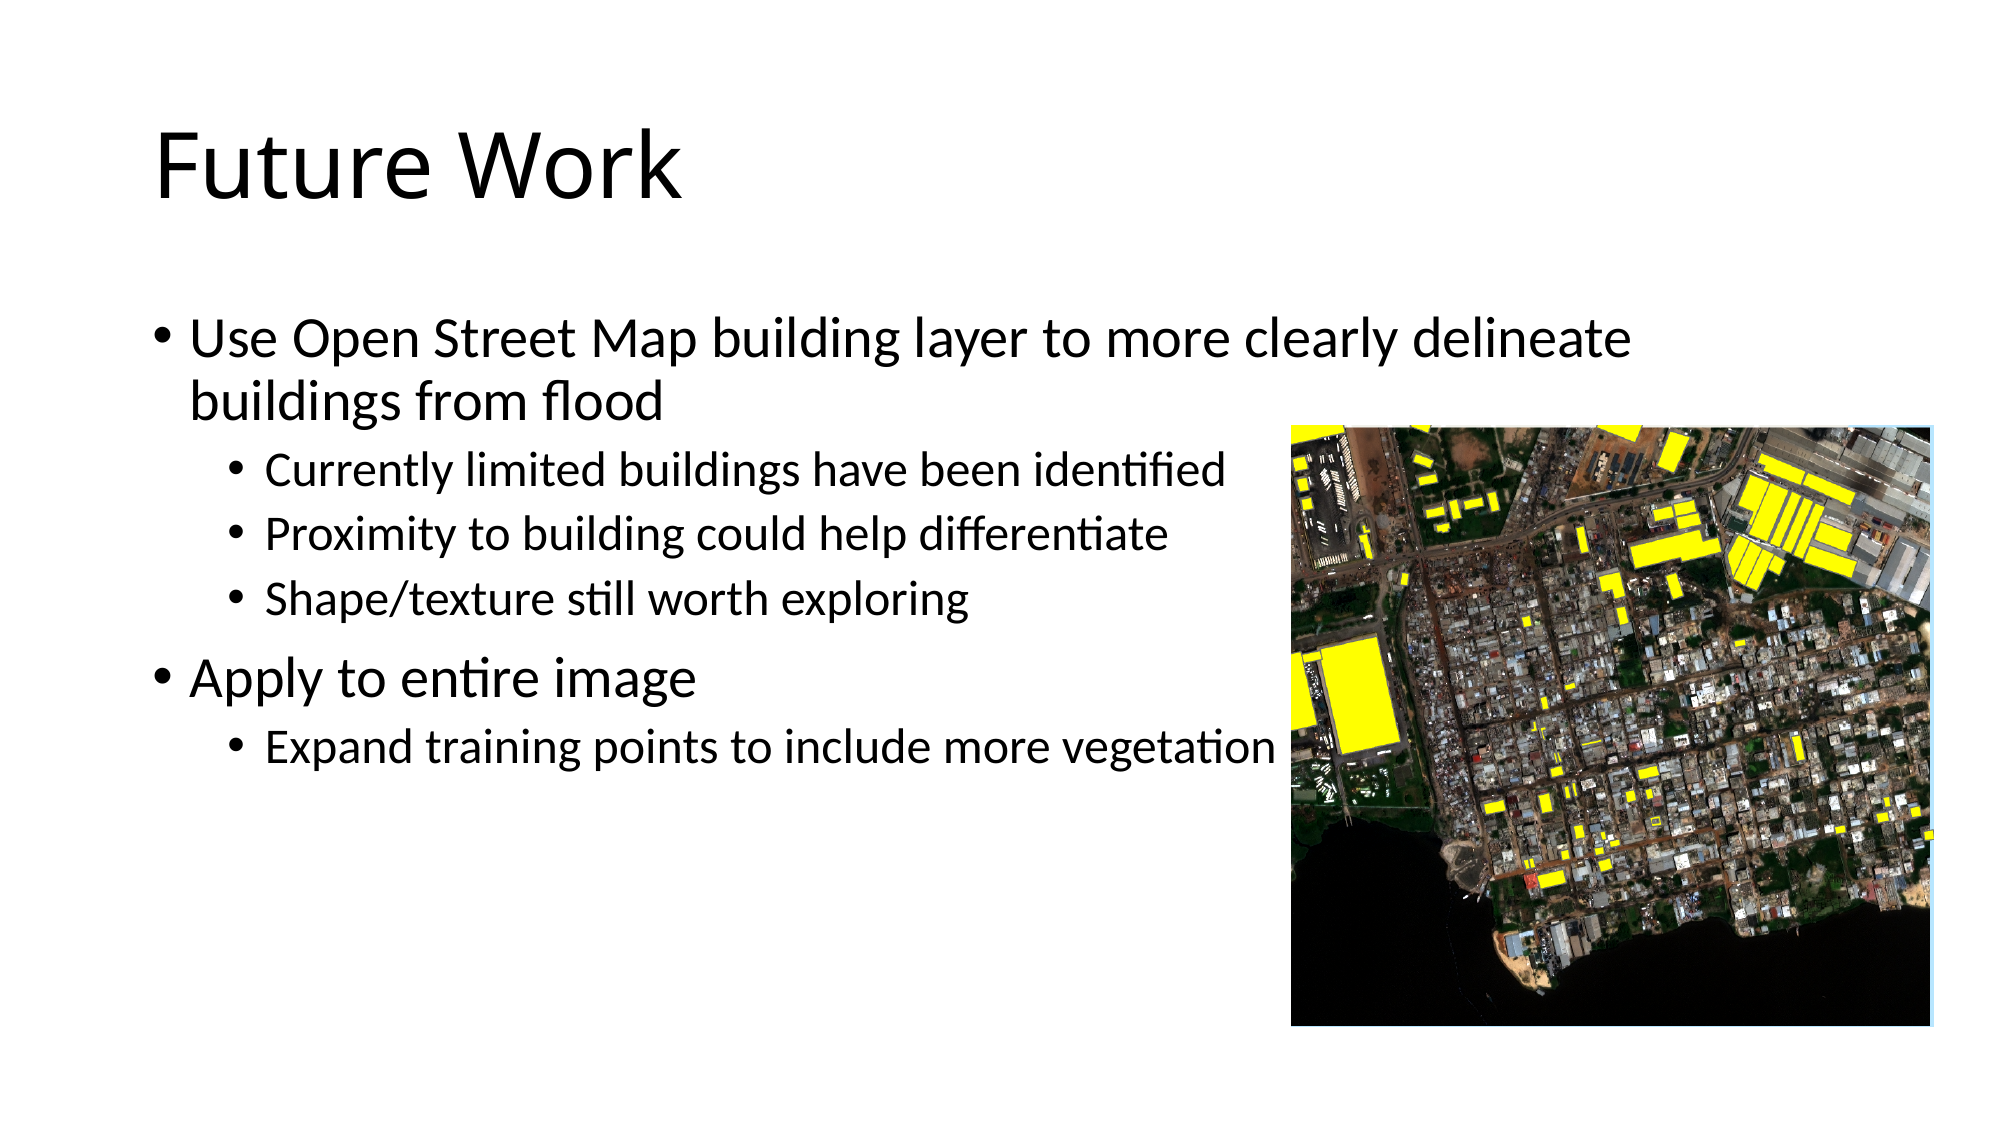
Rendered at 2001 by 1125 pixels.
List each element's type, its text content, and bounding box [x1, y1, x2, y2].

picture [1290, 425, 1934, 1027]
title Future Work [137, 59, 1863, 278]
list Use Open Street Map building layer to more clearly delineate buildings from flood Currently limited buildings have been identified Proximity to building could help differentiate Shape/texture still worth exploring Apply to entire image Expand training points to include more vegetation [137, 299, 1863, 1014]
